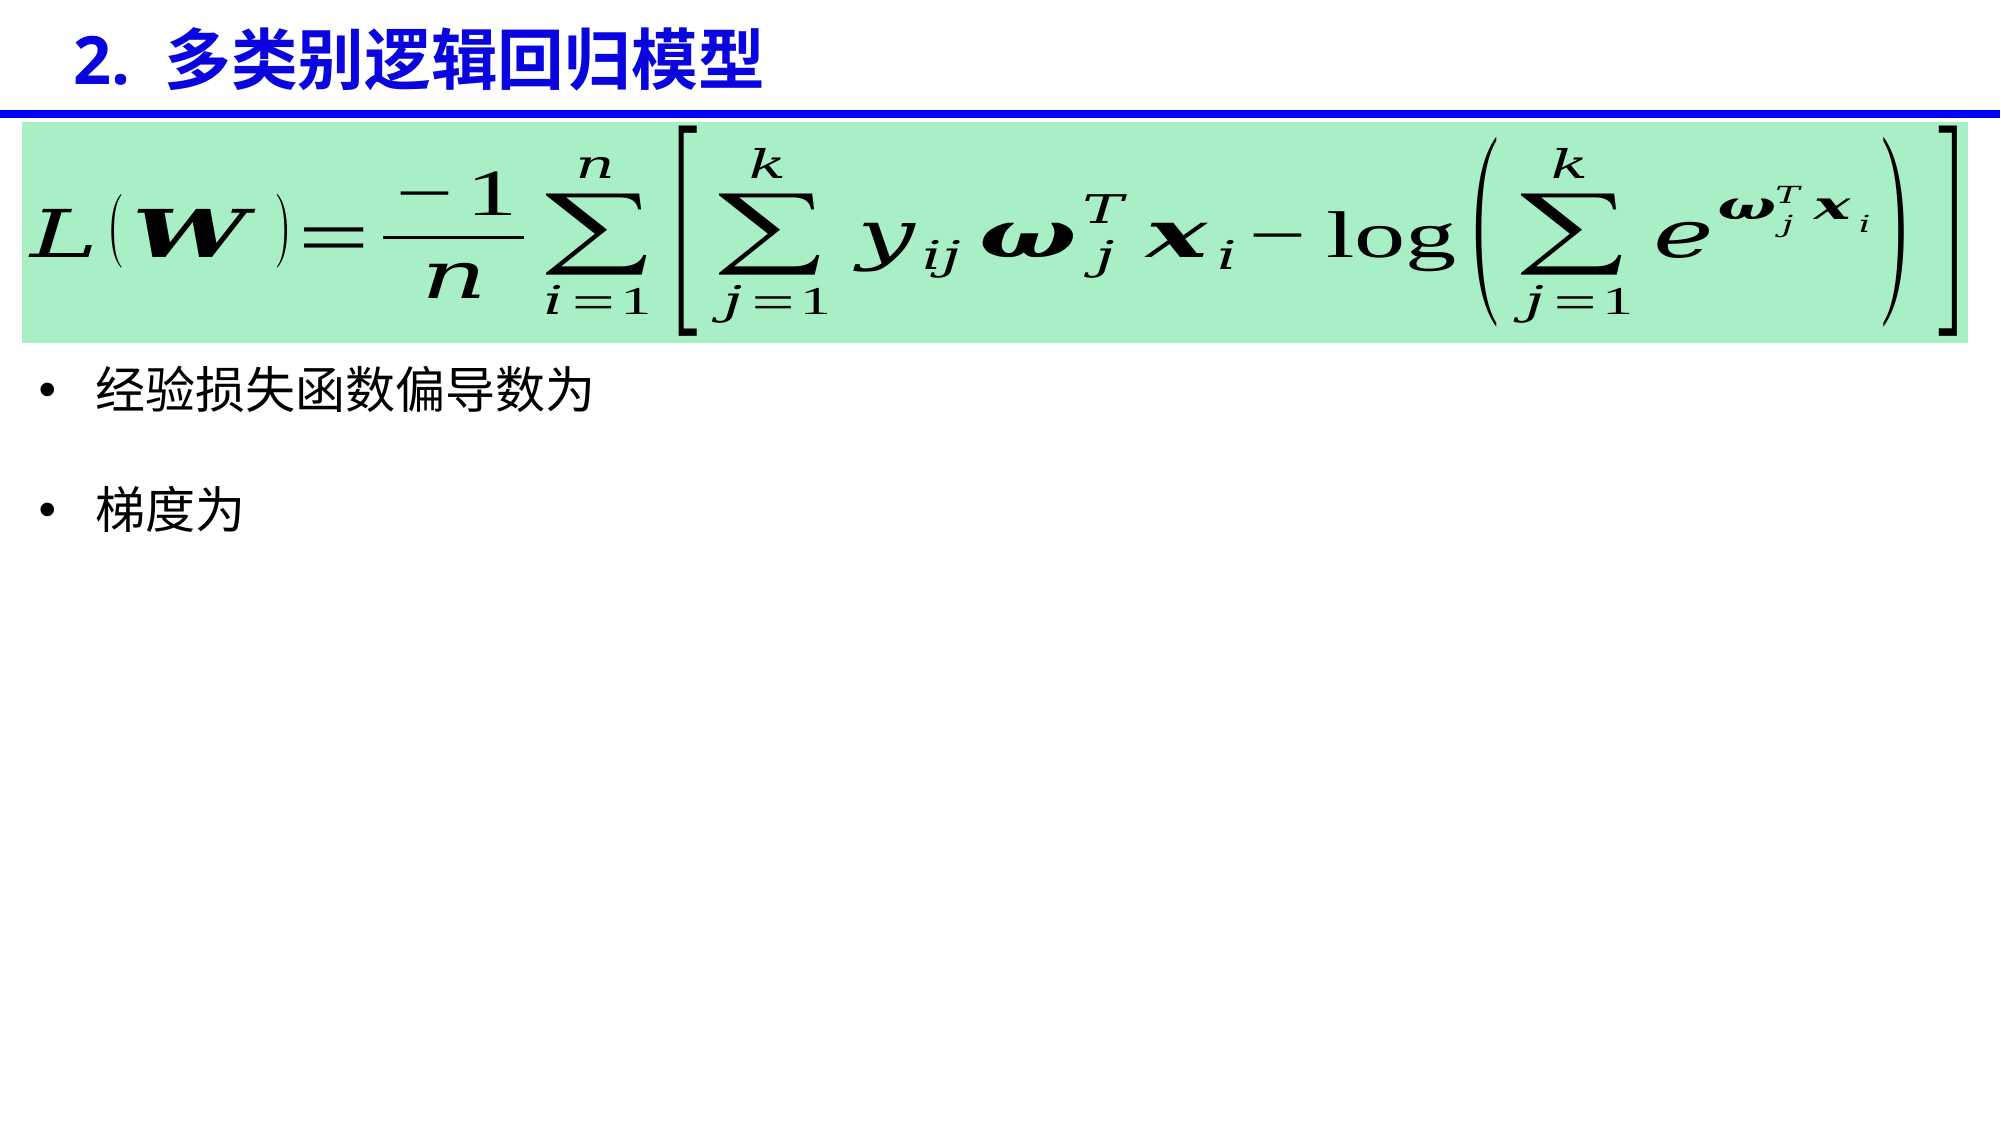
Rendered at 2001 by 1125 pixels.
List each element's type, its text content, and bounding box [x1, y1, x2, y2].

text_box 2. 多类别逻辑回归模型 [59, 10, 1308, 106]
